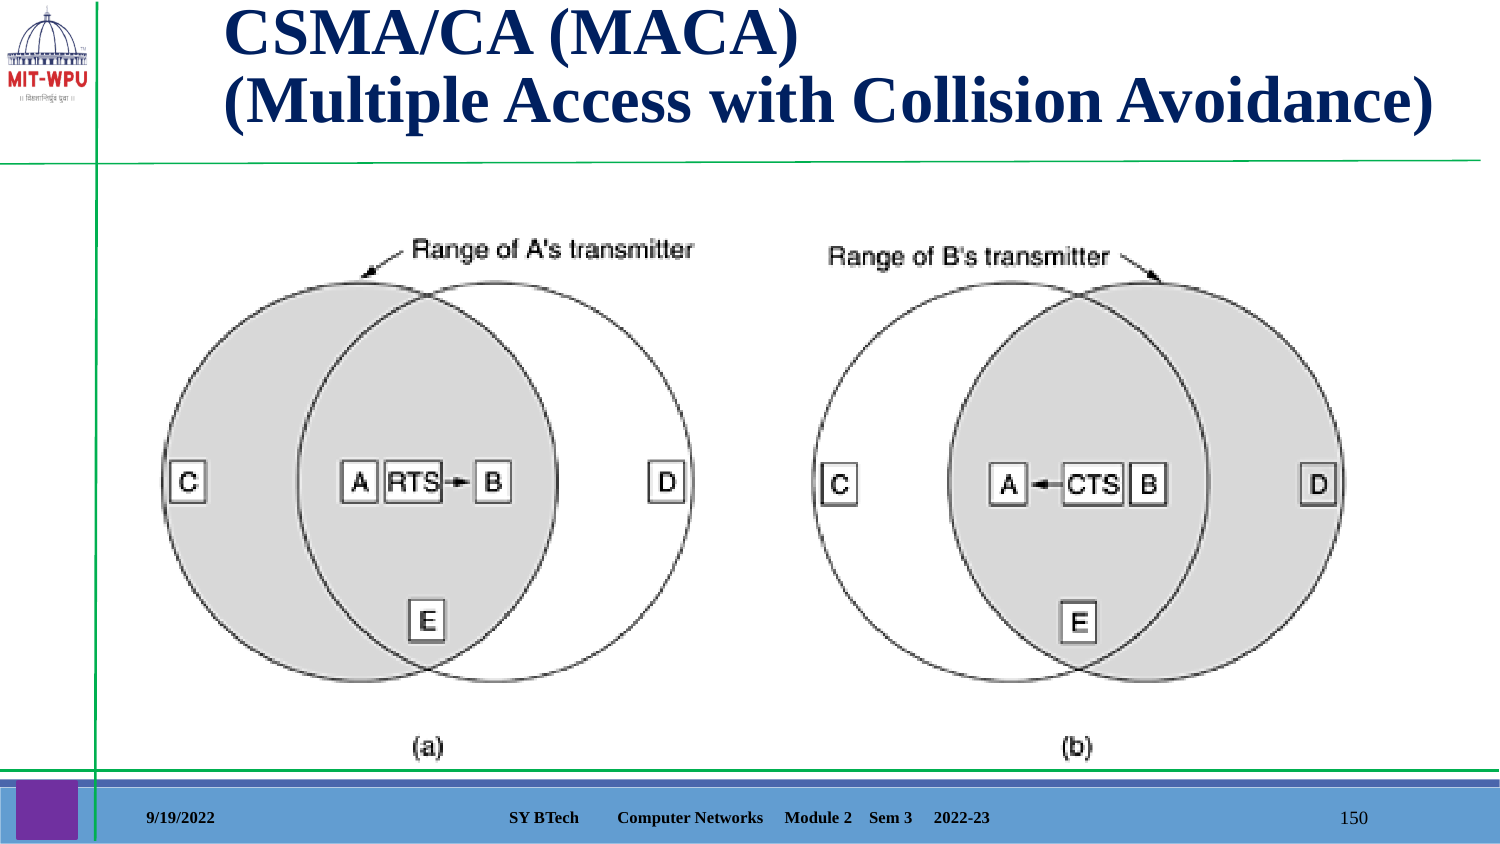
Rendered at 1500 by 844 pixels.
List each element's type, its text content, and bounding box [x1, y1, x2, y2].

text_box [6, 5, 88, 103]
slide_number ‹#› [1218, 794, 1380, 840]
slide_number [135, 794, 440, 840]
picture [151, 230, 1349, 765]
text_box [94, 779, 98, 842]
footer SY BTech Computer Networks Module 2 Sem 3 2022-23 [453, 794, 1047, 840]
text_box [17, 782, 76, 839]
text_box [94, 1, 98, 770]
title CSMA/CA (MACA) (Multiple Access with Collision Avoidance) [212, 65, 1500, 143]
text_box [101, 160, 1481, 165]
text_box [0, 160, 89, 165]
